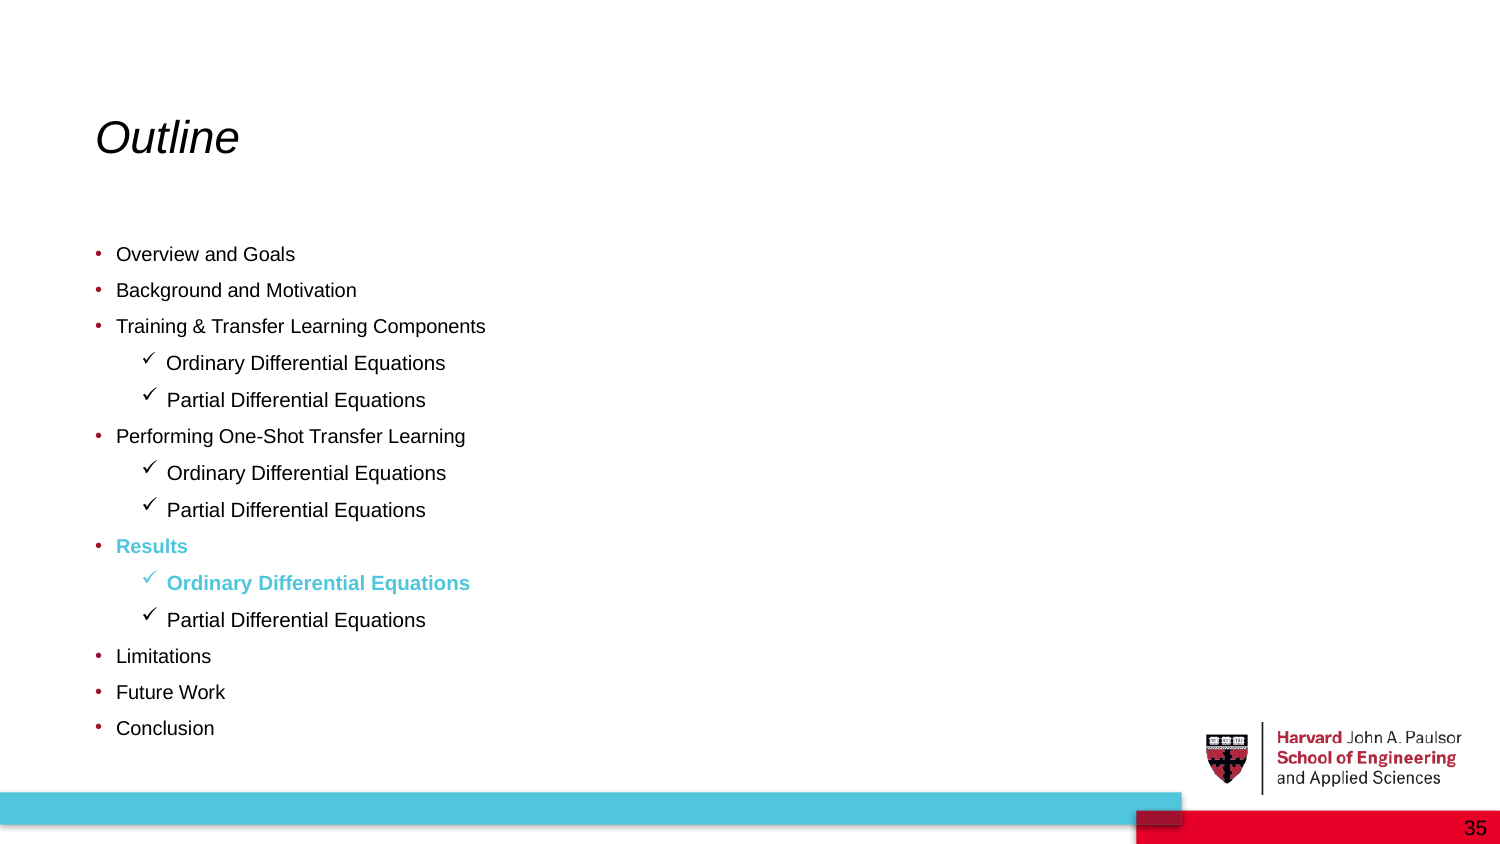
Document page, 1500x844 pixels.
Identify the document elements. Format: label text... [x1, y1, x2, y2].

text_box 35 [1449, 807, 1500, 844]
list Outline [80, 100, 1273, 221]
text_box Overview and Goals Background and Motivation Training & Transfer Learning Components Ordinary Differential Equations Partial Differential Equations Performing One-Shot Transfer Learning Ordinary Differential Equations Partial Differential Equations Results Ordinary Differential Equations Partial Differential Equations Limitations Future Work Conclusion [80, 221, 1273, 752]
